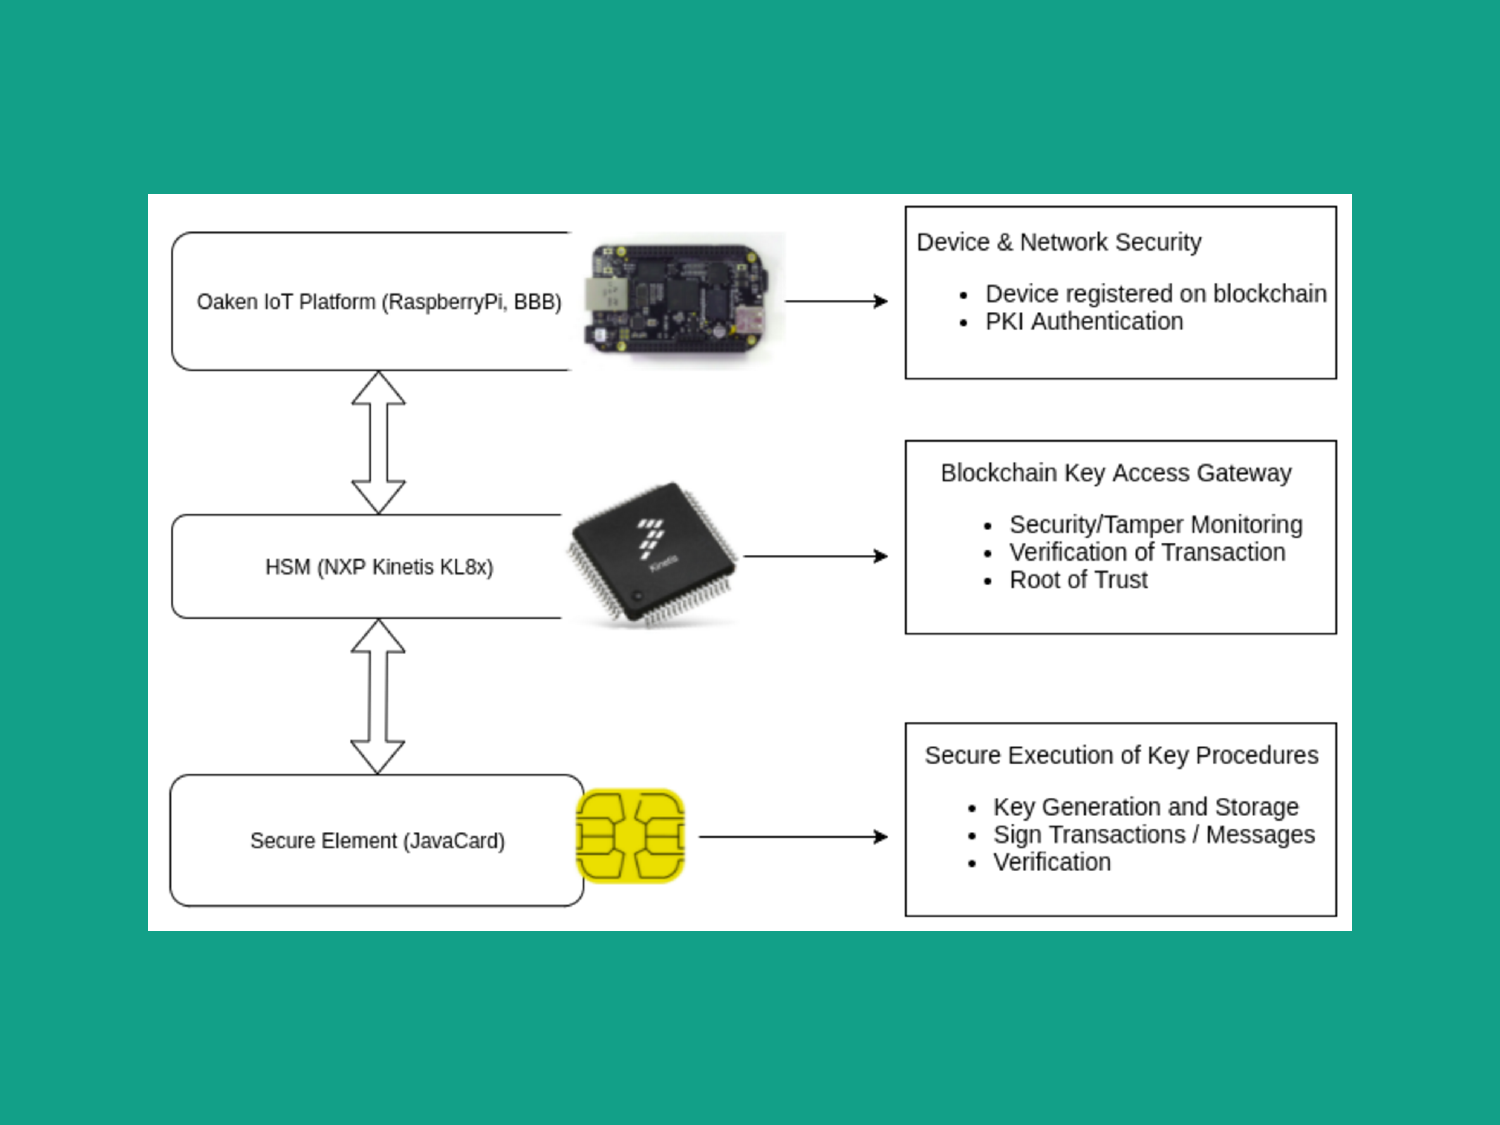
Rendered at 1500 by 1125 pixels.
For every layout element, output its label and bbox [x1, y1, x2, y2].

picture [148, 194, 1352, 931]
